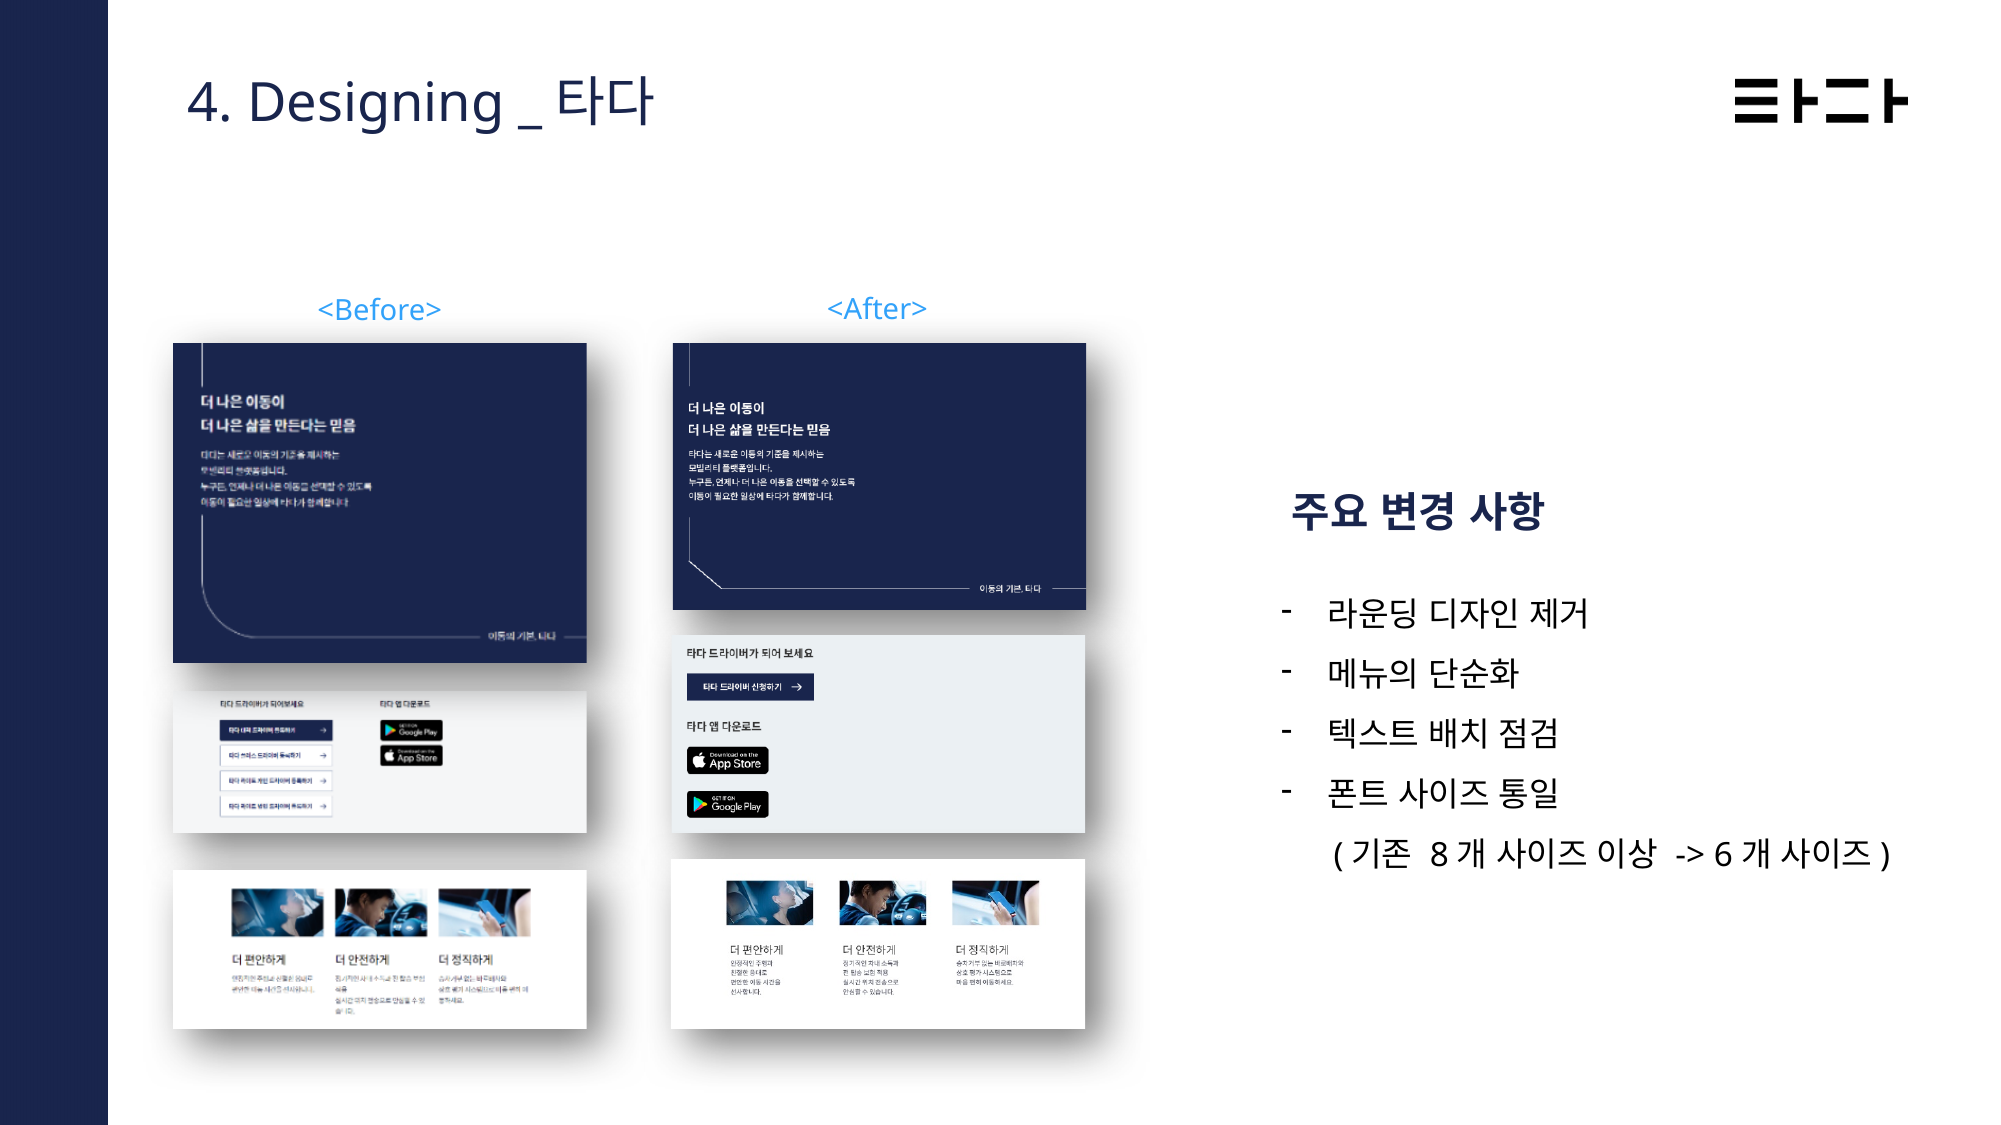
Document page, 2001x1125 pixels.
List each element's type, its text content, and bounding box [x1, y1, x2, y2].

picture [670, 859, 1086, 1029]
text_box 4. Designing _타다 [173, 59, 1128, 140]
picture [0, 0, 108, 1125]
picture [671, 635, 1086, 833]
picture [173, 691, 587, 833]
text_box <After> [670, 275, 1085, 333]
picture [173, 869, 587, 1029]
picture [1735, 74, 1908, 127]
text_box 라운딩 디자인 제거 메뉴의 단순화 텍스트 배치 점검 폰트 사이즈 통일 (기존 8개 사이즈 이상 -> 6개 사이즈) [1266, 566, 2000, 881]
picture [173, 343, 587, 663]
text_box <Before> [173, 276, 587, 334]
picture [672, 343, 1087, 610]
text_box 주요 변경 사항 [1277, 453, 2000, 544]
